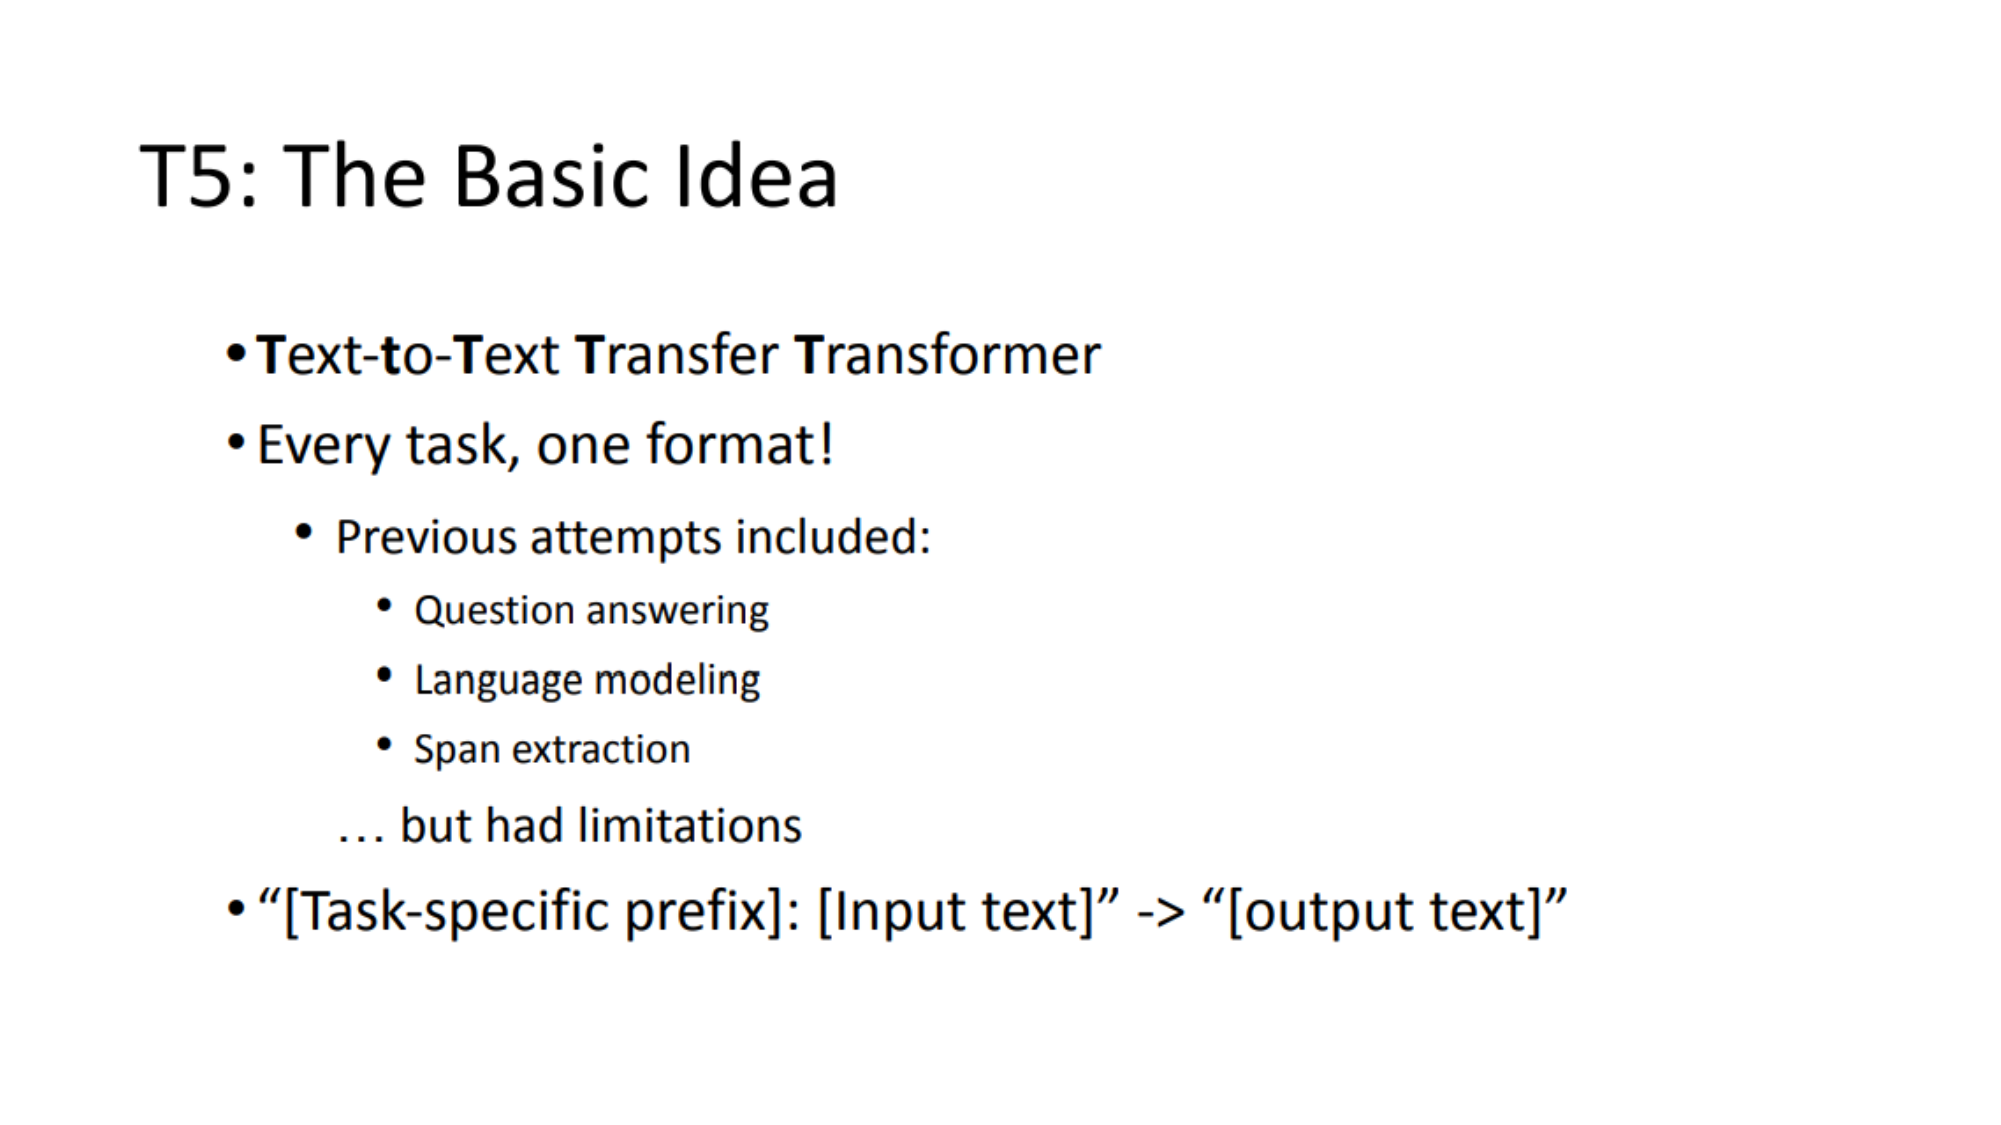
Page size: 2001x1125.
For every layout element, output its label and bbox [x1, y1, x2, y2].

picture [0, 13, 1866, 1085]
